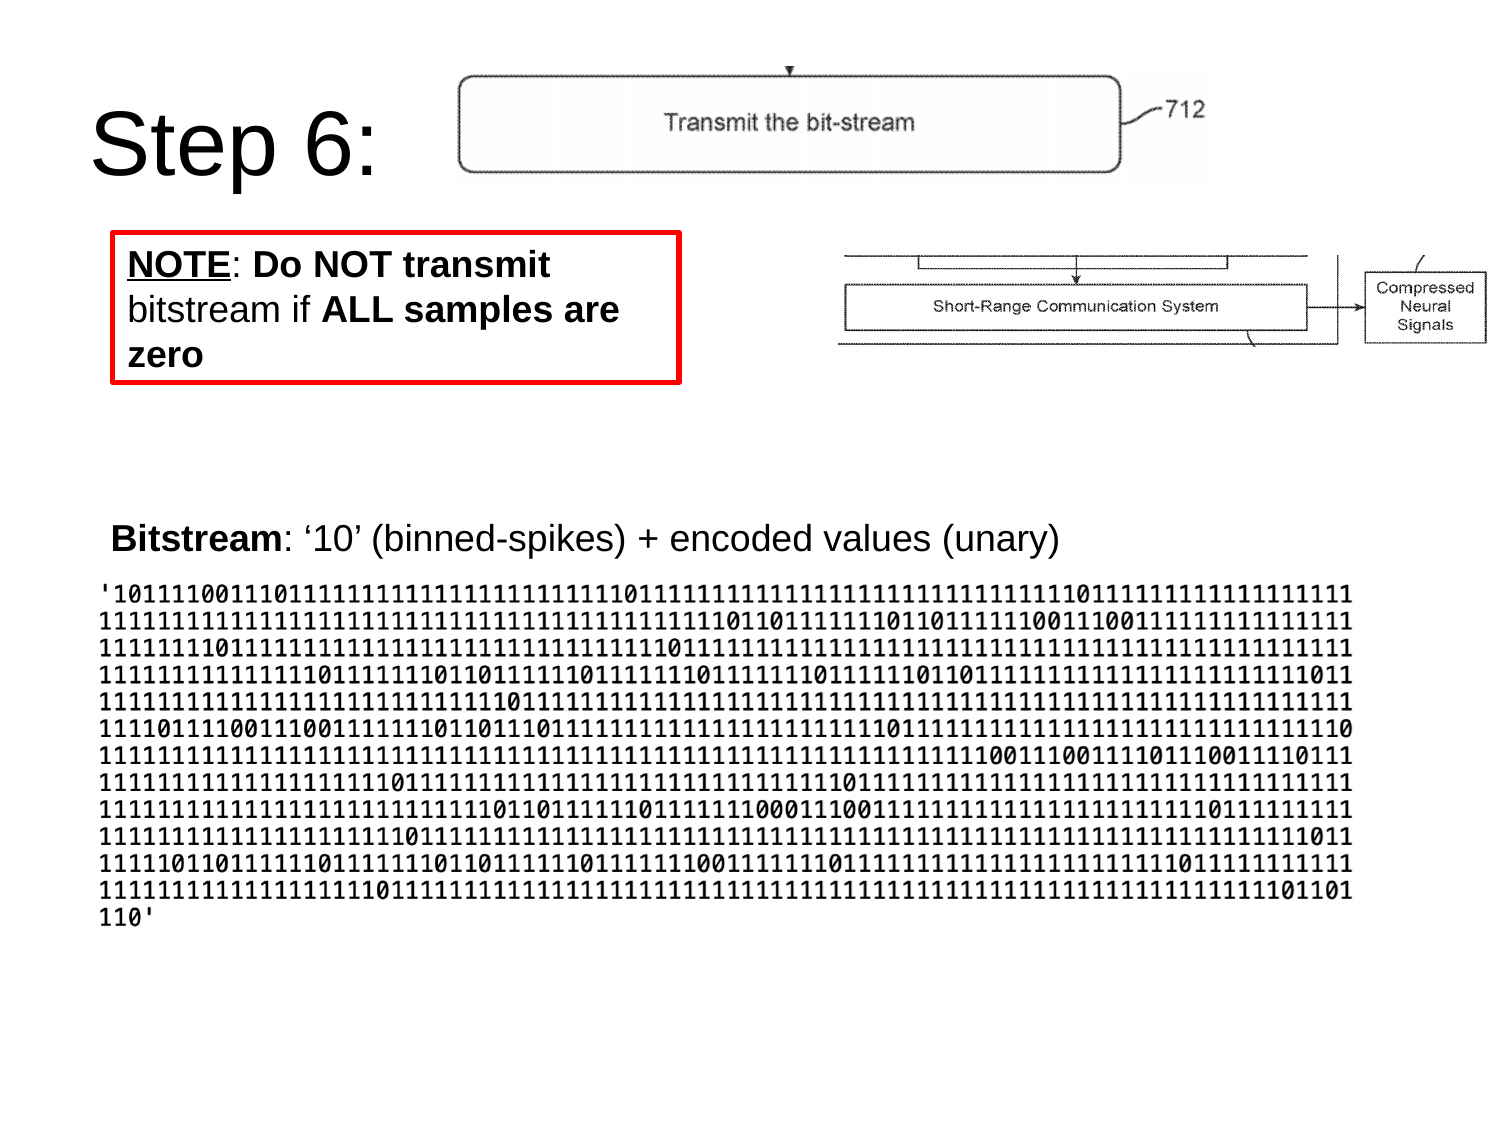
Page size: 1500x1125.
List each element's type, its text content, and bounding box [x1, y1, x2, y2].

picture [454, 66, 1211, 185]
title Step 6: [74, 44, 1426, 233]
picture [89, 571, 1365, 937]
text_box NOTE: Do NOT transmit bitstream if ALL samples are zero [112, 232, 680, 383]
picture [837, 255, 1489, 347]
text_box Bitstream: ‘10’ (binned-spikes) + encoded values (unary) [95, 506, 1160, 567]
